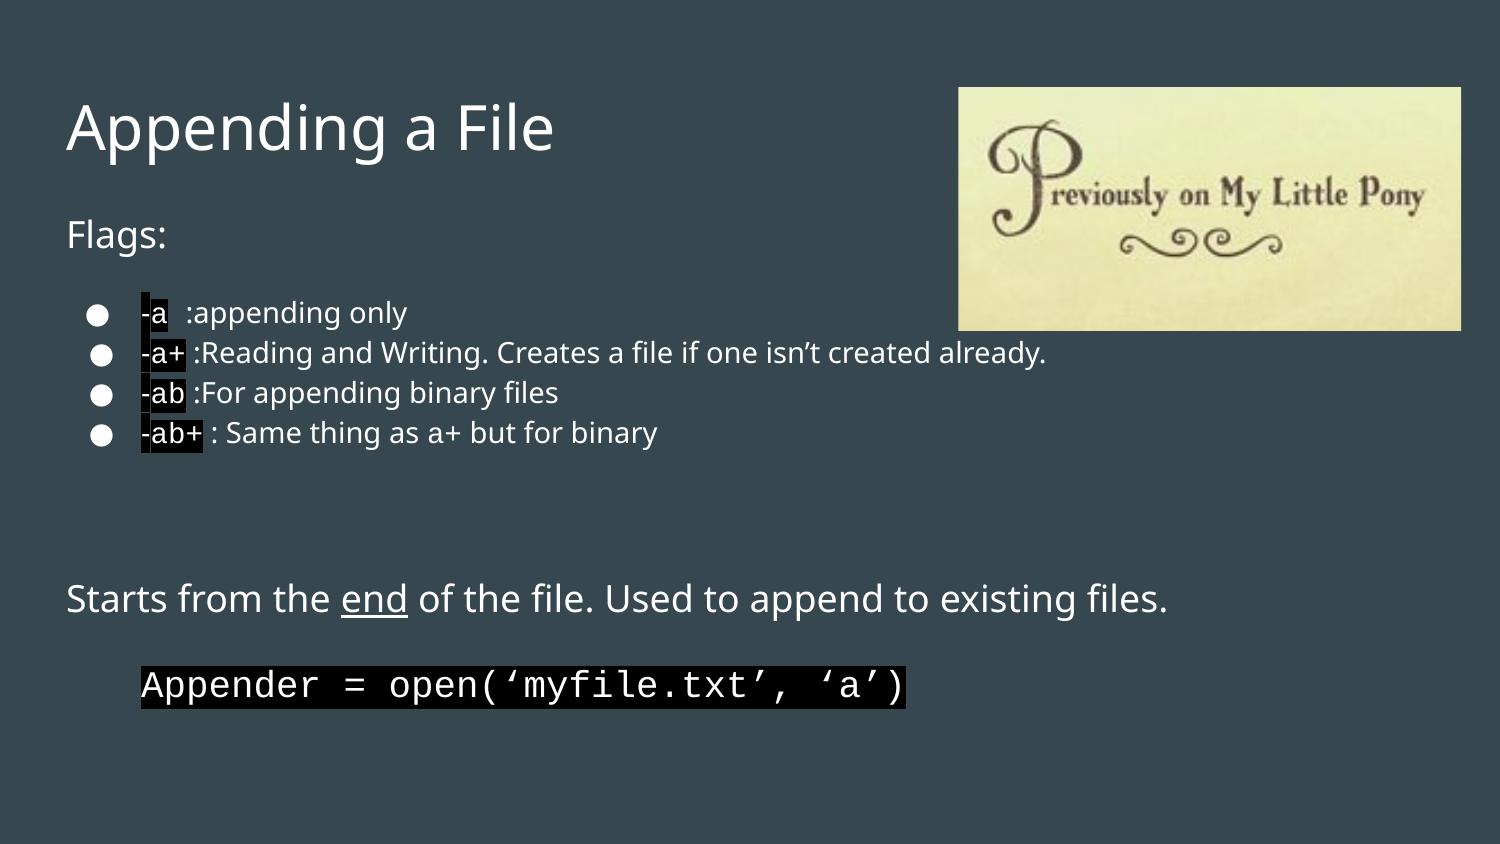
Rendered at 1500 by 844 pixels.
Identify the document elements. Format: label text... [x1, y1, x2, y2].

list Flags: -a :appending only -a+ :Reading and Writing. Creates a file if one isn’t created already. -ab :For appending binary files -ab+ : Same thing as a+ but for binary Starts from the end of the file. Used to append to existing files. Appender = open(‘myfile.txt’, ‘a’) [51, 189, 1449, 750]
title Appending a File [51, 72, 1449, 167]
picture [958, 87, 1462, 332]
